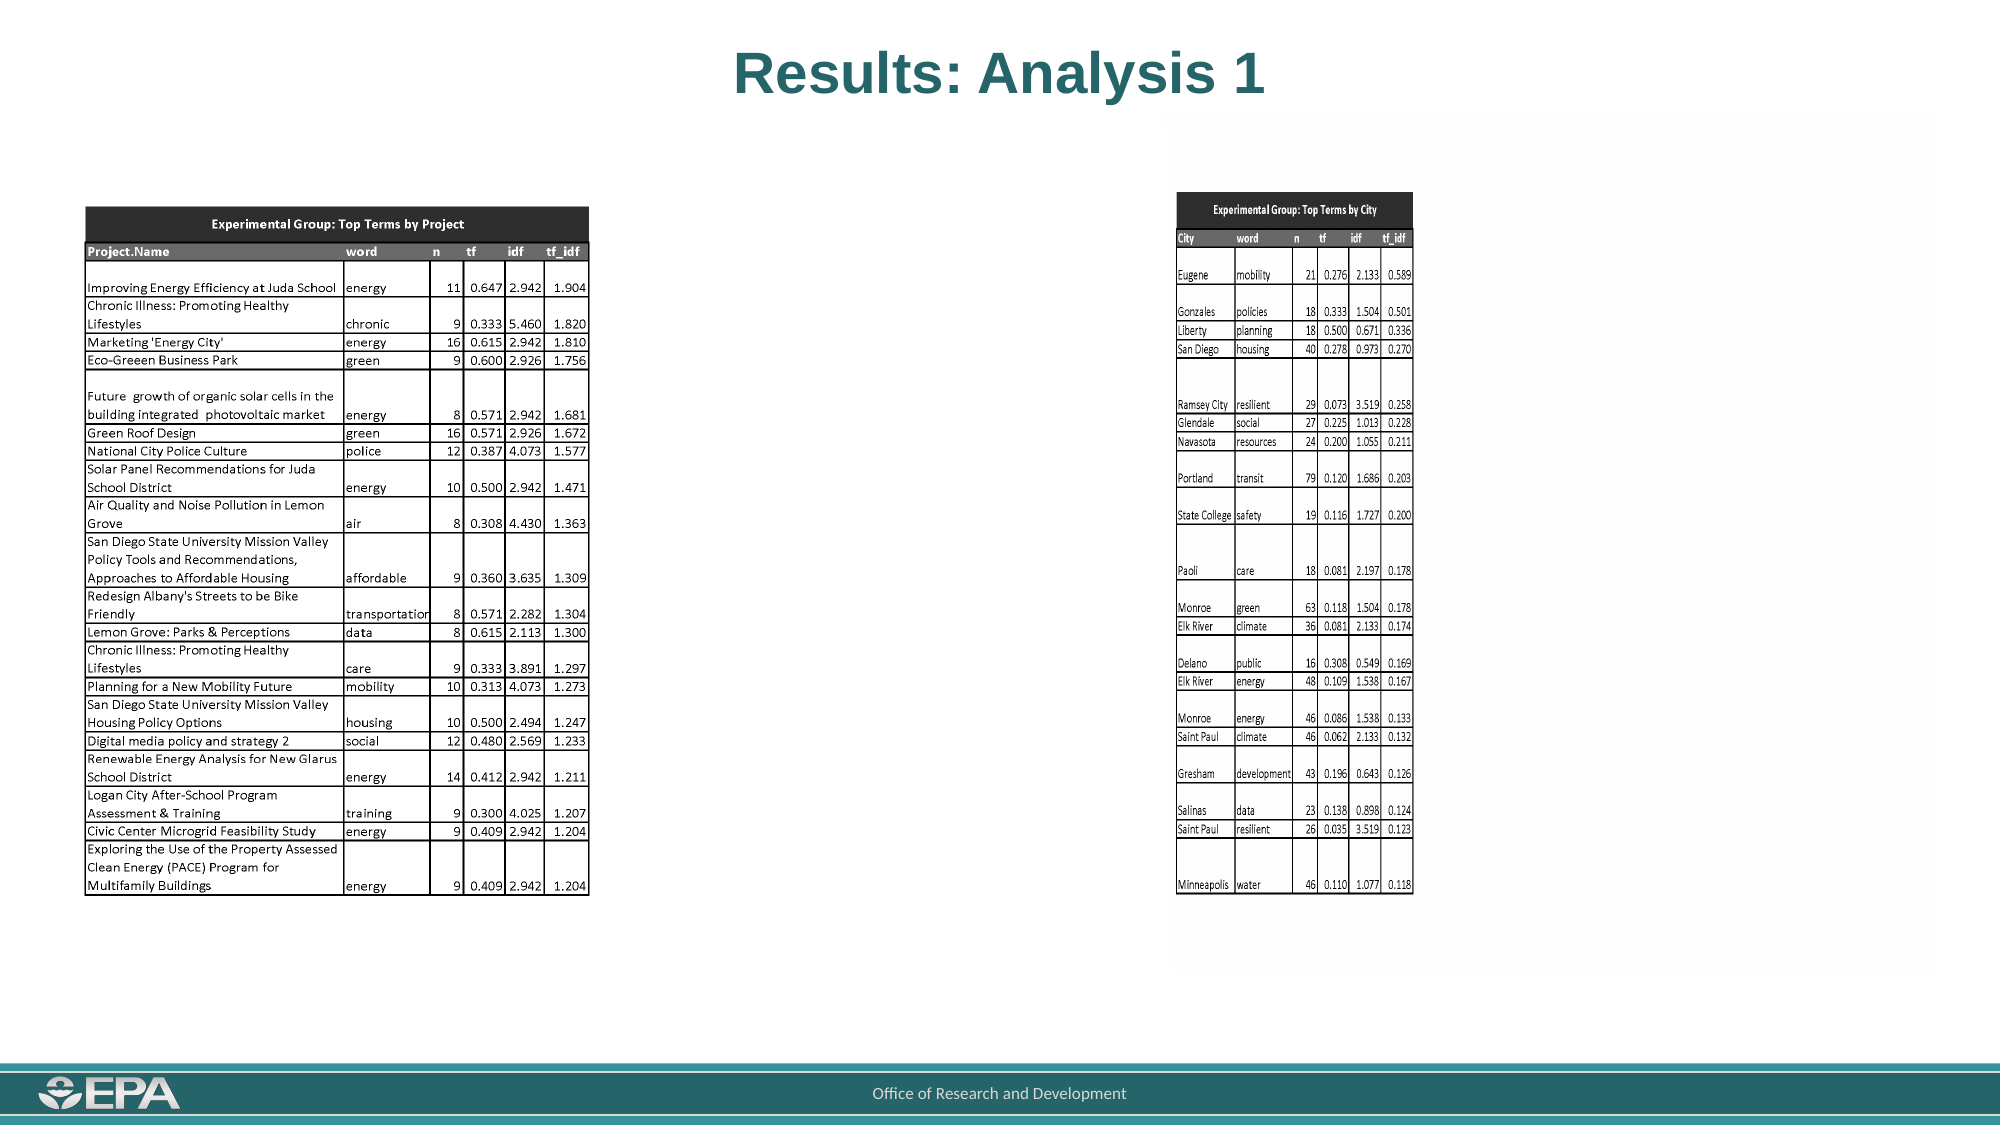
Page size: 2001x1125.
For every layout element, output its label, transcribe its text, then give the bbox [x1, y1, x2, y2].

title Results: Analysis 1 [137, 17, 1863, 131]
picture [59, 115, 1936, 973]
picture [34, 1070, 185, 1116]
